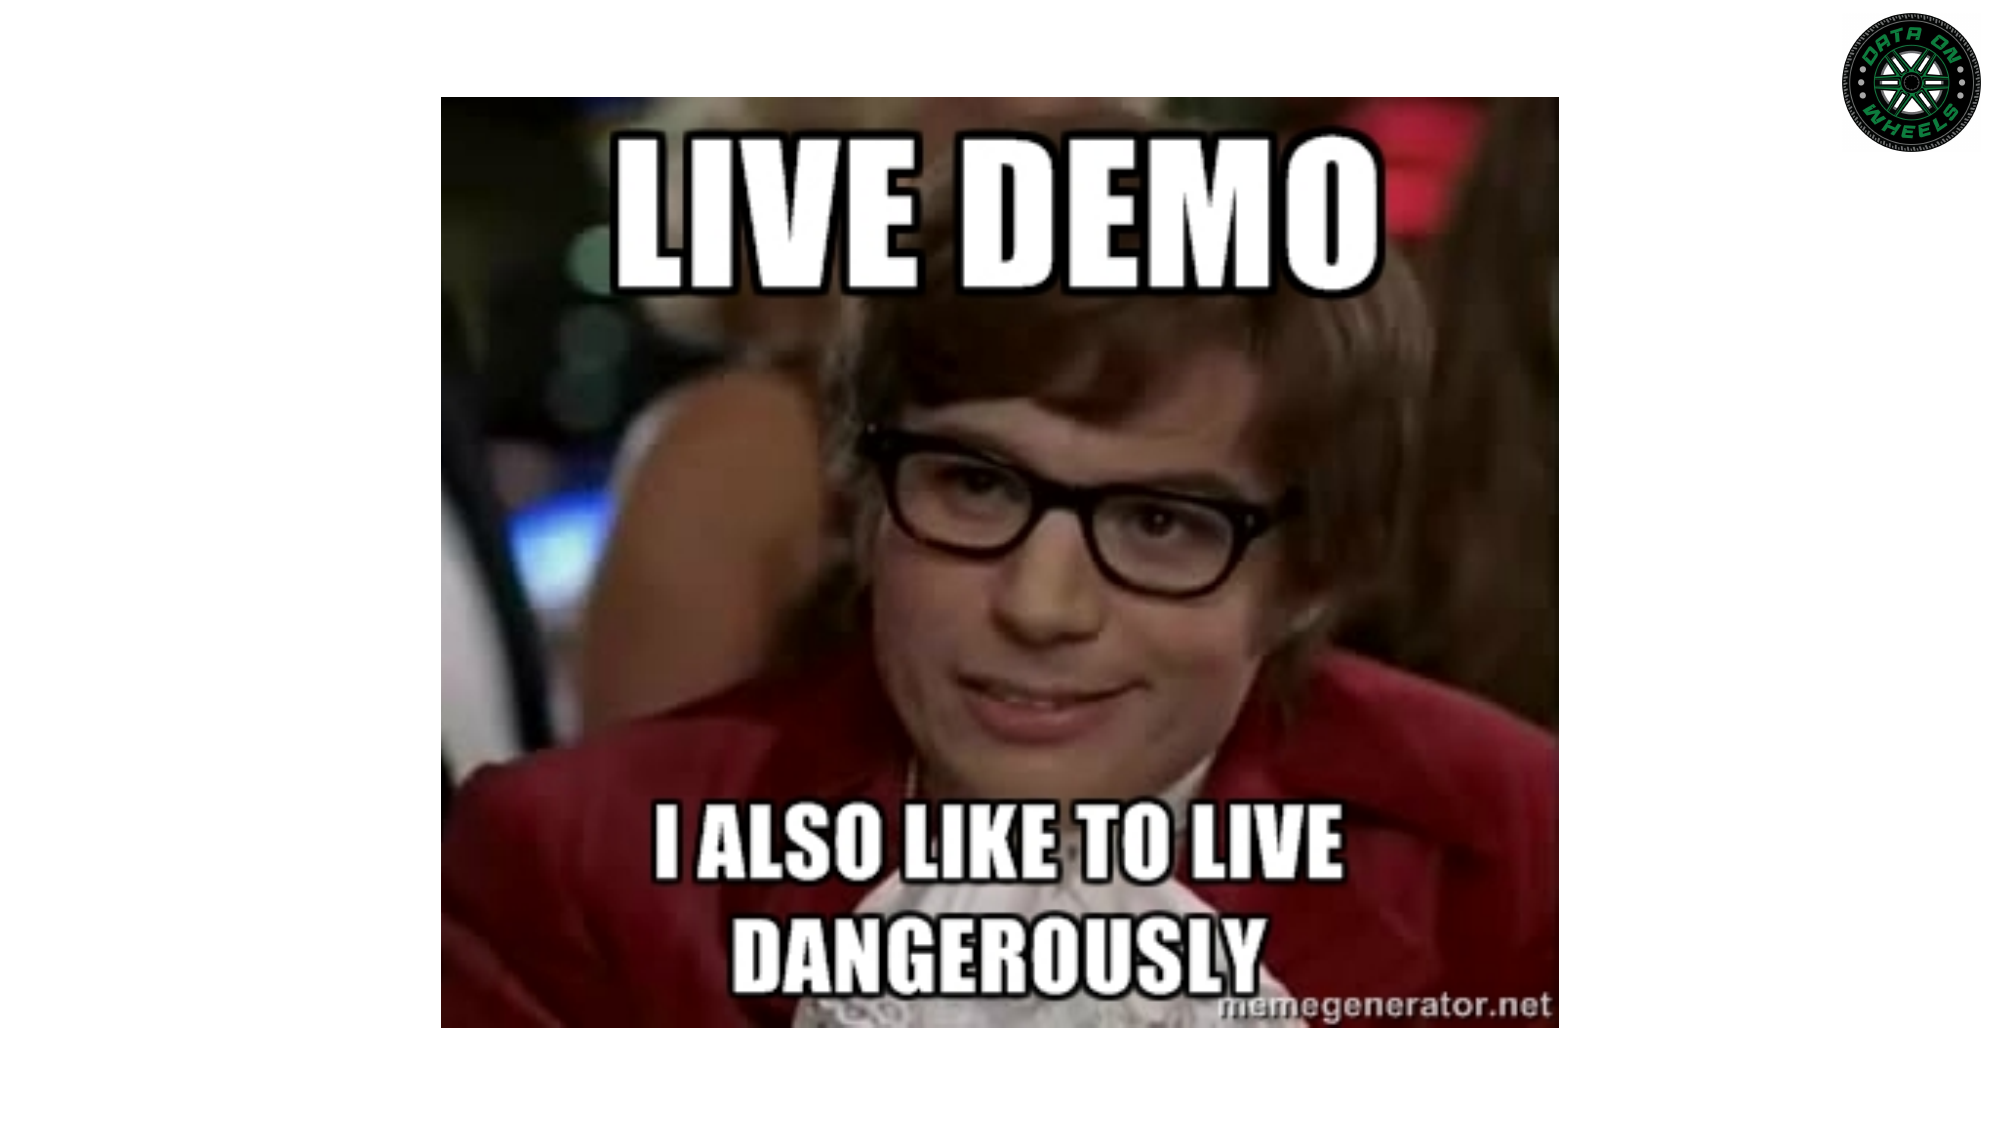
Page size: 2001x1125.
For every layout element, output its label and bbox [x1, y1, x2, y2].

picture [441, 97, 1559, 1028]
picture [1842, 13, 1981, 152]
